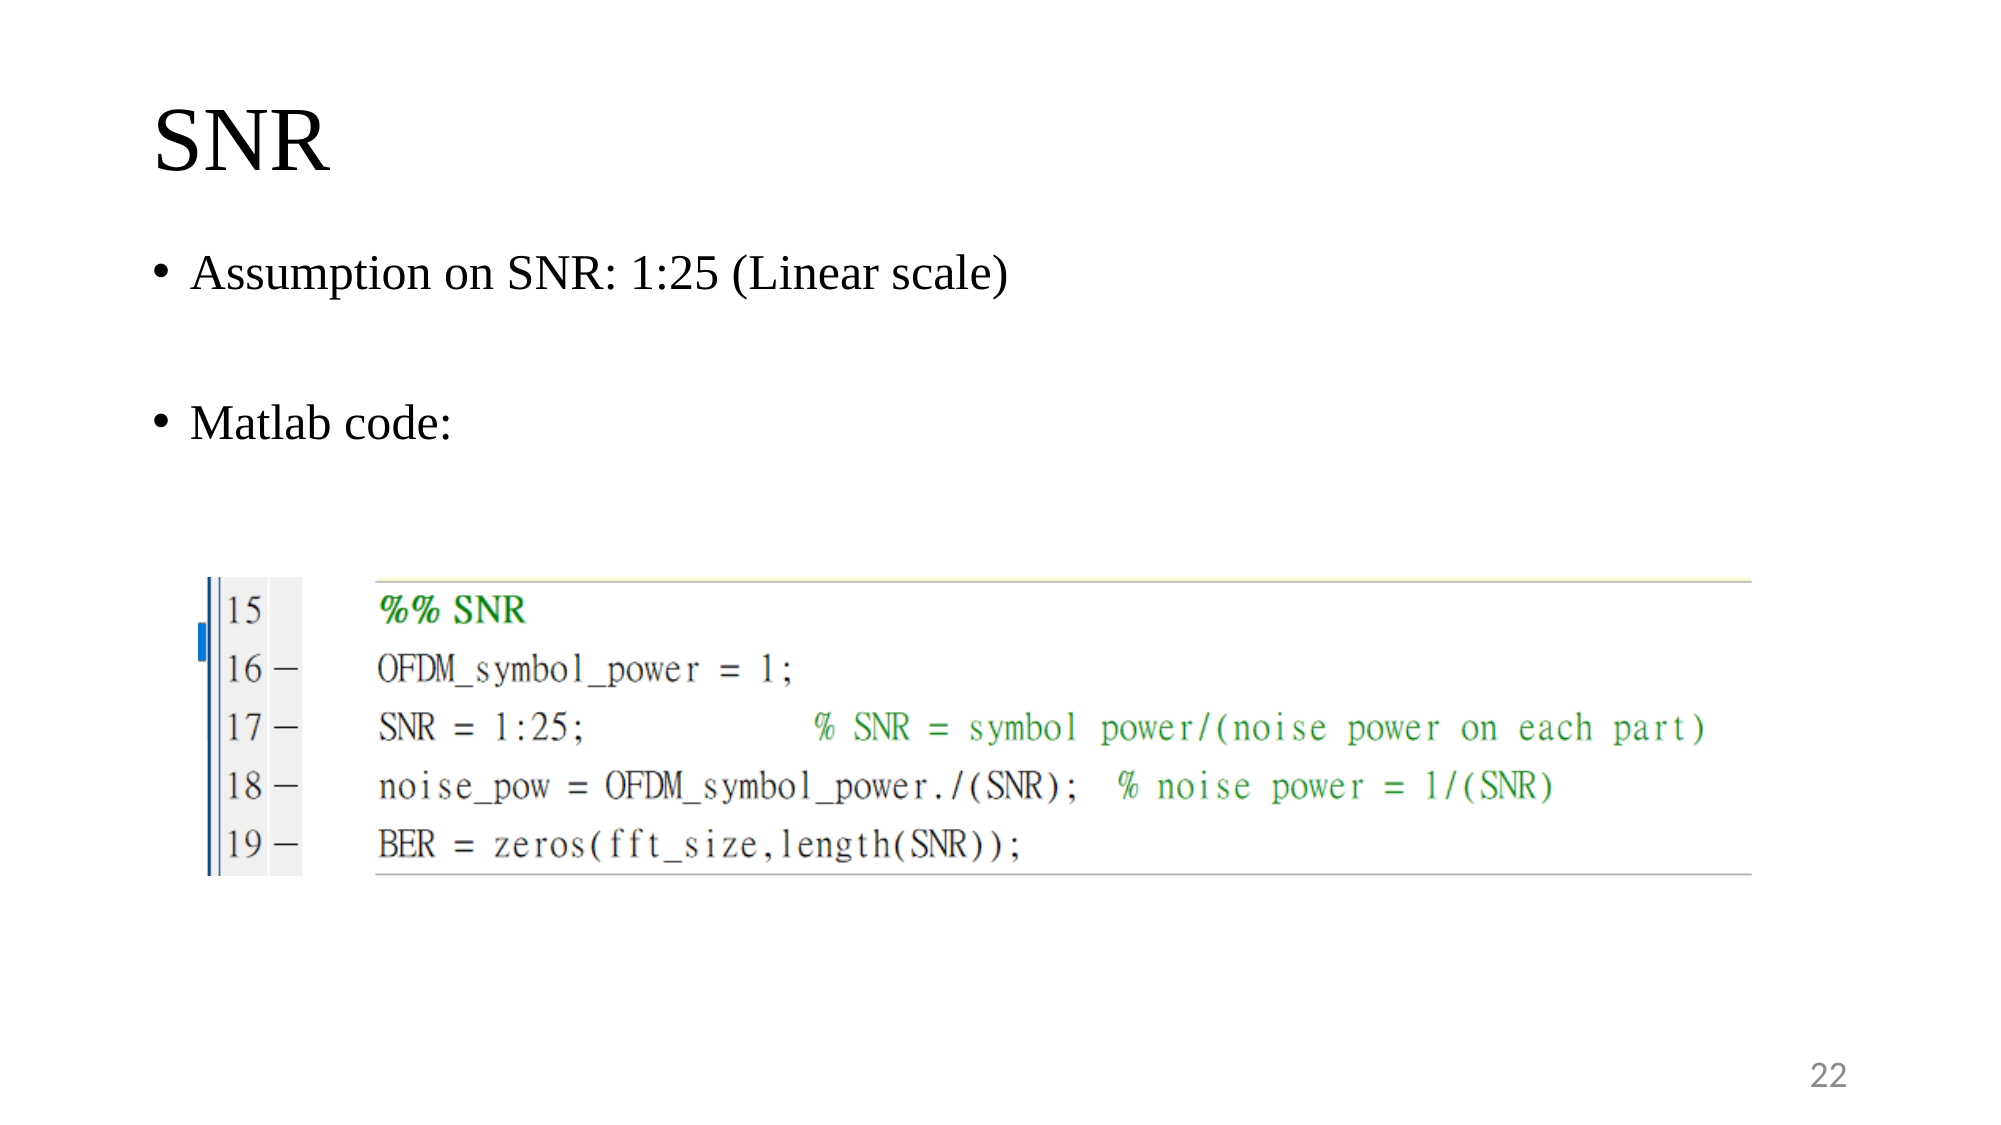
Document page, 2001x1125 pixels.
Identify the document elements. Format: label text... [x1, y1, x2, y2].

picture [198, 577, 1752, 876]
slide_number 22 [1412, 1073, 1863, 1103]
text_box Assumption on SNR: 1:25 (Linear scale) Matlab code: [137, 239, 1961, 1073]
title SNR [137, 32, 1863, 239]
